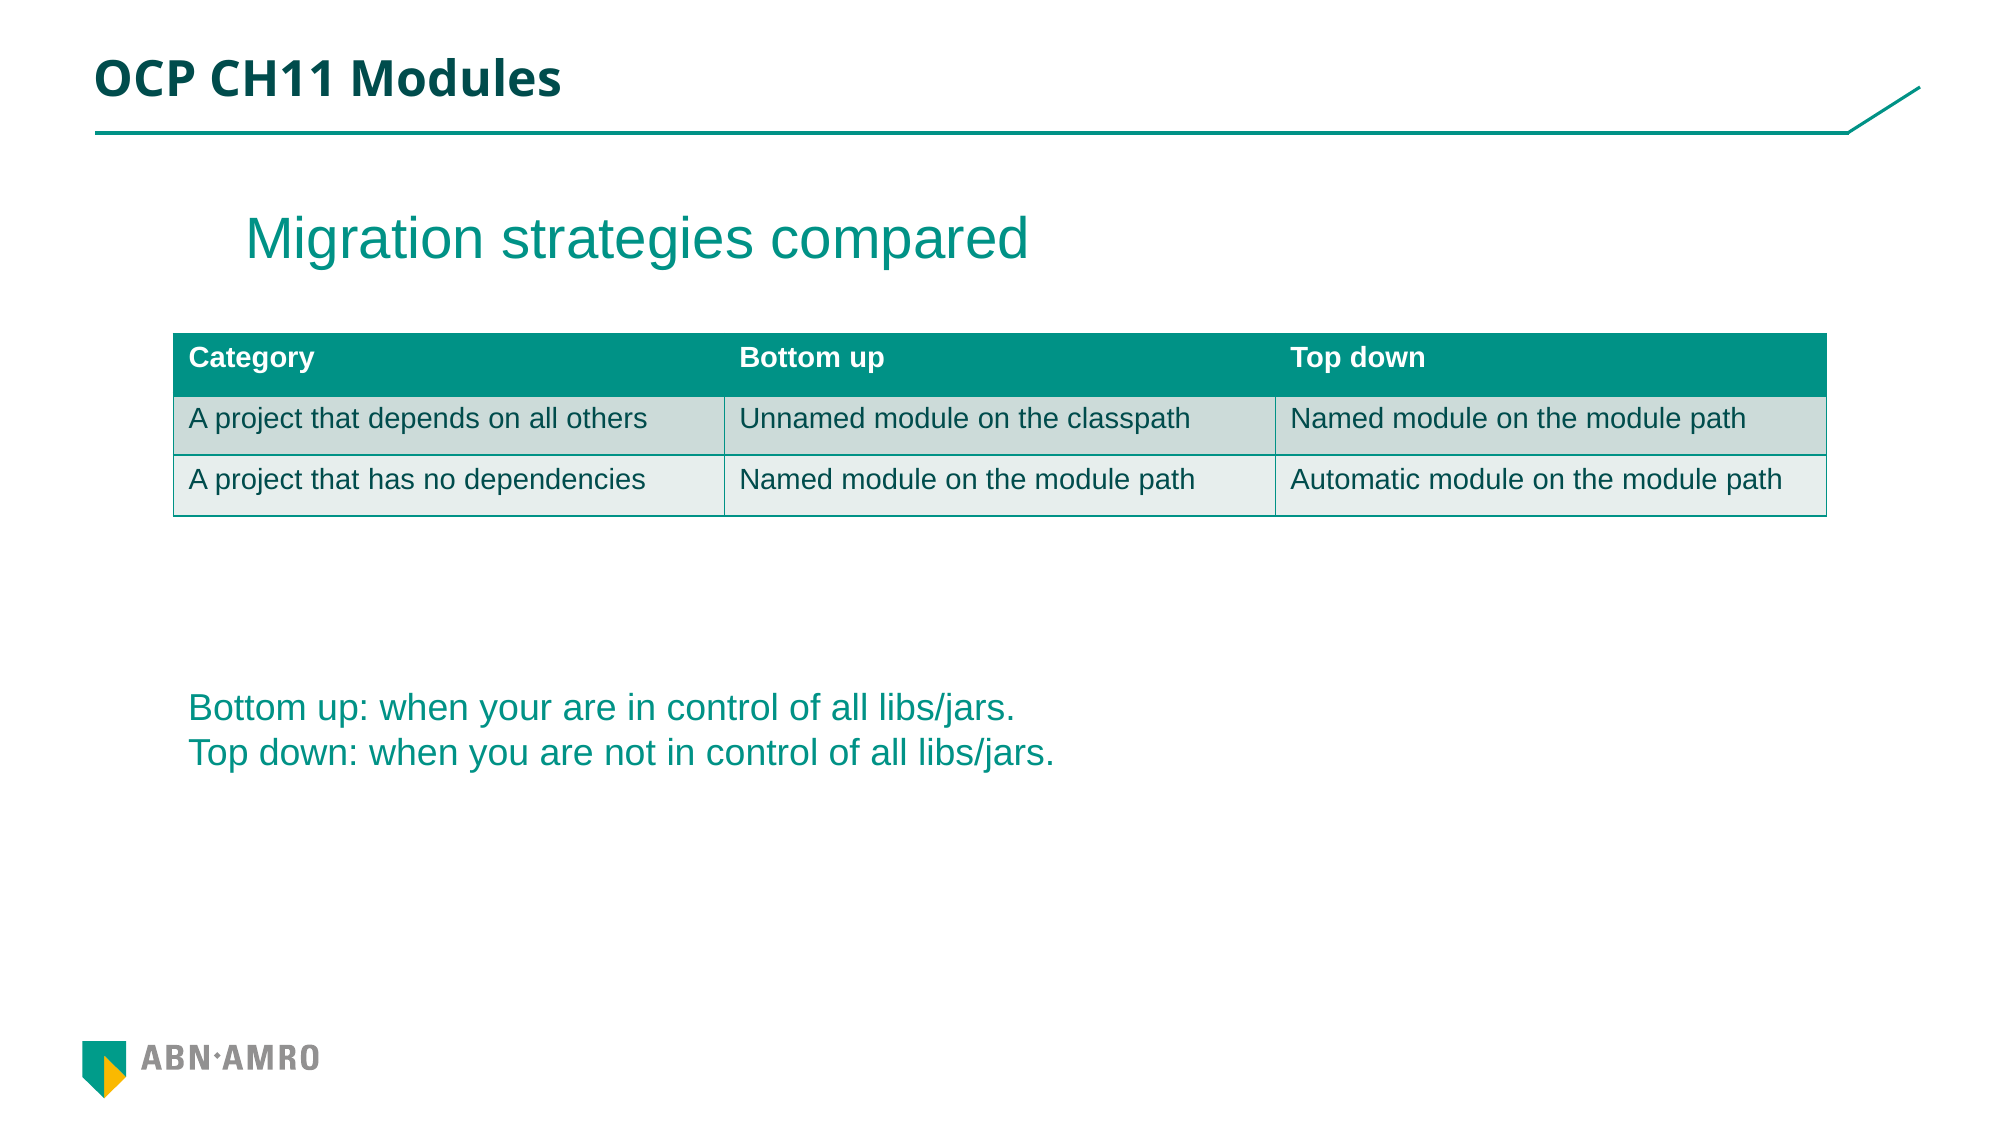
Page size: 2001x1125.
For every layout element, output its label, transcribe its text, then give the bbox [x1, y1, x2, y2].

table_cell Automatic module on the module path [1276, 456, 1826, 515]
table_cell Unnamed module on the classpath [725, 397, 1275, 454]
text_box Migration strategies compared [230, 192, 1709, 278]
table_header Top down [1276, 335, 1826, 392]
table_cell Named module on the module path [1276, 397, 1826, 454]
table_header Category [174, 335, 724, 392]
table_header Bottom up [725, 335, 1275, 392]
table_cell A project that depends on all others [174, 397, 724, 454]
title OCP CH11 Modules [78, 30, 2000, 114]
table_cell Named module on the module path [725, 456, 1275, 515]
text_box Bottom up: when your are in control of all libs/jars. Top down: when you are not in control of all libs/jars. [173, 675, 1827, 781]
table_cell A project that has no dependencies [174, 456, 724, 515]
